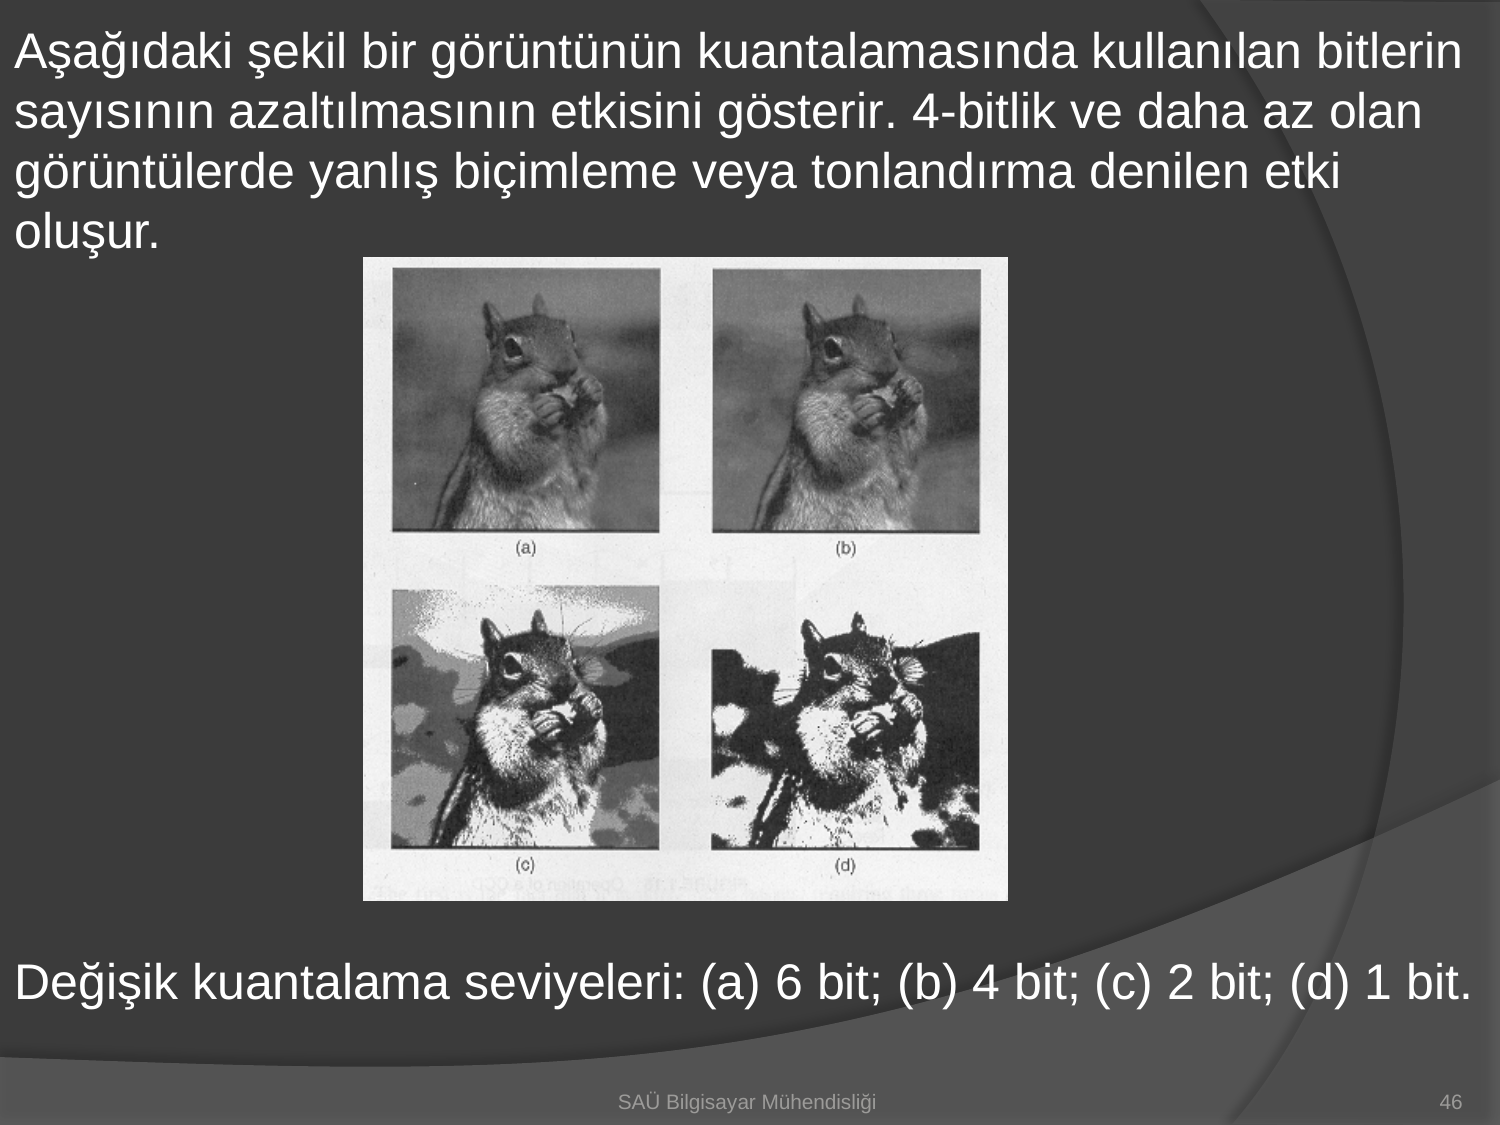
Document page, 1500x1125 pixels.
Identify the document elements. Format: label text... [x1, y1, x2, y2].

picture [362, 257, 1008, 901]
slide_number 46 [1337, 1053, 1463, 1114]
text_box Değişik kuantalama seviyeleri: (a) 6 bit; (b) 4 bit; (c) 2 bit; (d) 1 bit. [0, 941, 1500, 1125]
footer SAÜ Bilgisayar Mühendisliği [512, 1053, 988, 1114]
text_box Aşağıdaki şekil bir görüntünün kuantalamasında kullanılan bitlerin sayısının azaltılmasının etkisini gösterir. 4-bitlik ve daha az olan görüntülerde yanlış biçimleme veya tonlandırma denilen etki oluşur. [0, 11, 1500, 267]
